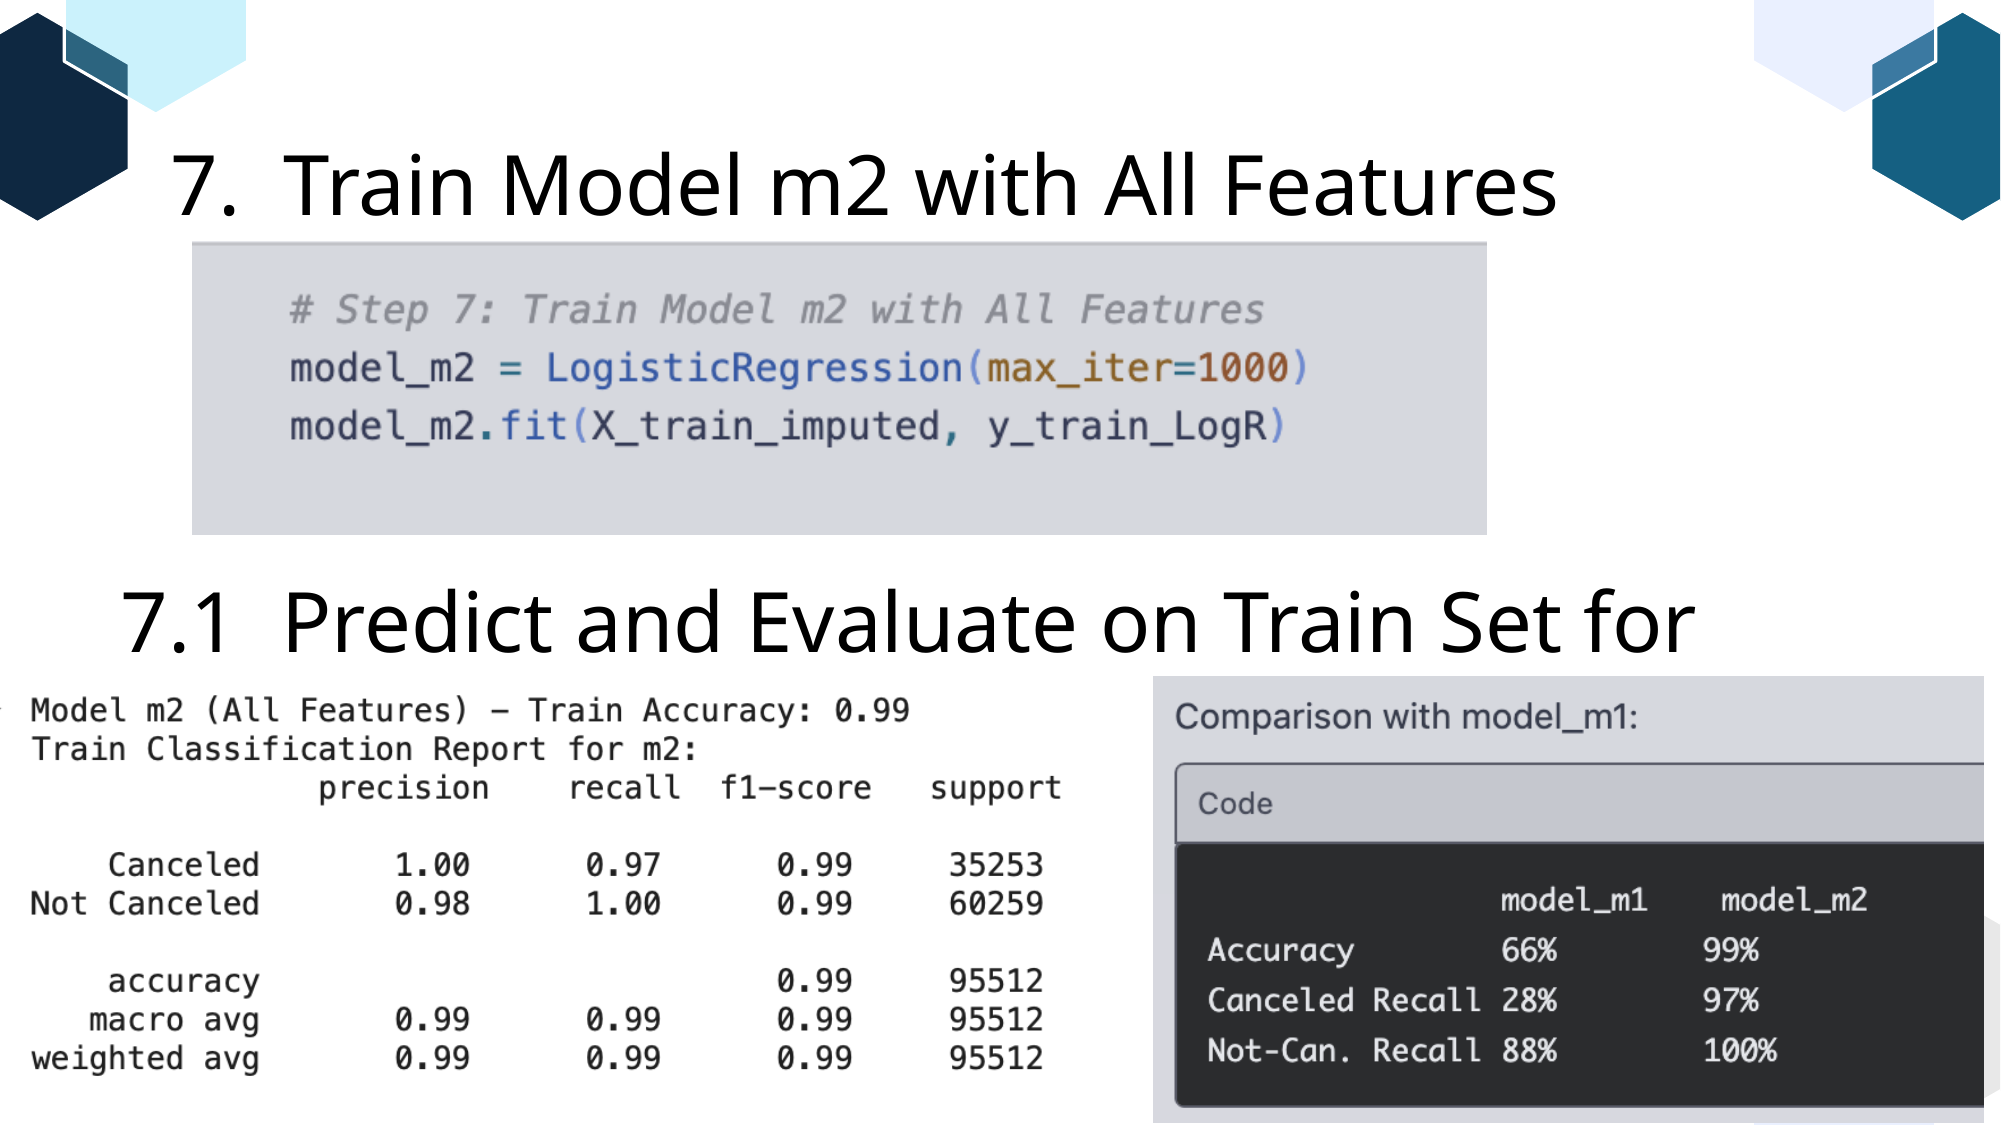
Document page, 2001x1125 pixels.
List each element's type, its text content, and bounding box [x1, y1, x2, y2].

picture [191, 241, 1487, 535]
text_box 7. Train Model m2 with All Features [155, 125, 1908, 240]
text_box 7.1 Predict and Evaluate on Train Set for m2 [105, 562, 1751, 676]
picture [0, 676, 1984, 1125]
